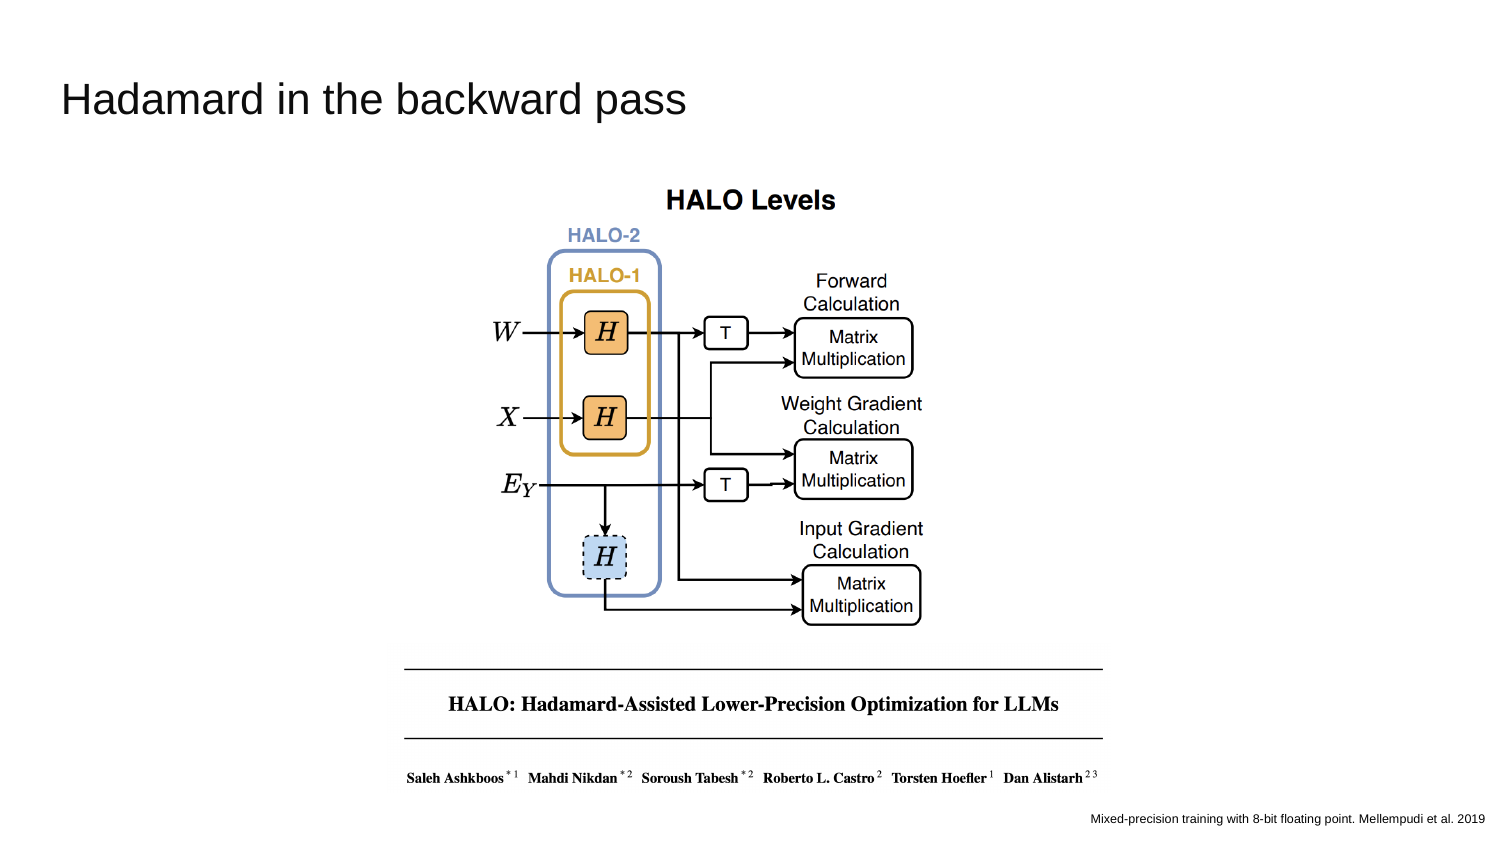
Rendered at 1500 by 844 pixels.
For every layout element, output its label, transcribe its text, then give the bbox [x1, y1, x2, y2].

text_box Hadamard in the backward pass [60, 79, 1438, 124]
picture [451, 177, 942, 634]
text_box Mixed-precision training with 8-bit floating point. Mellempudi et al. 2019 [696, 803, 1500, 834]
picture [386, 643, 1112, 794]
